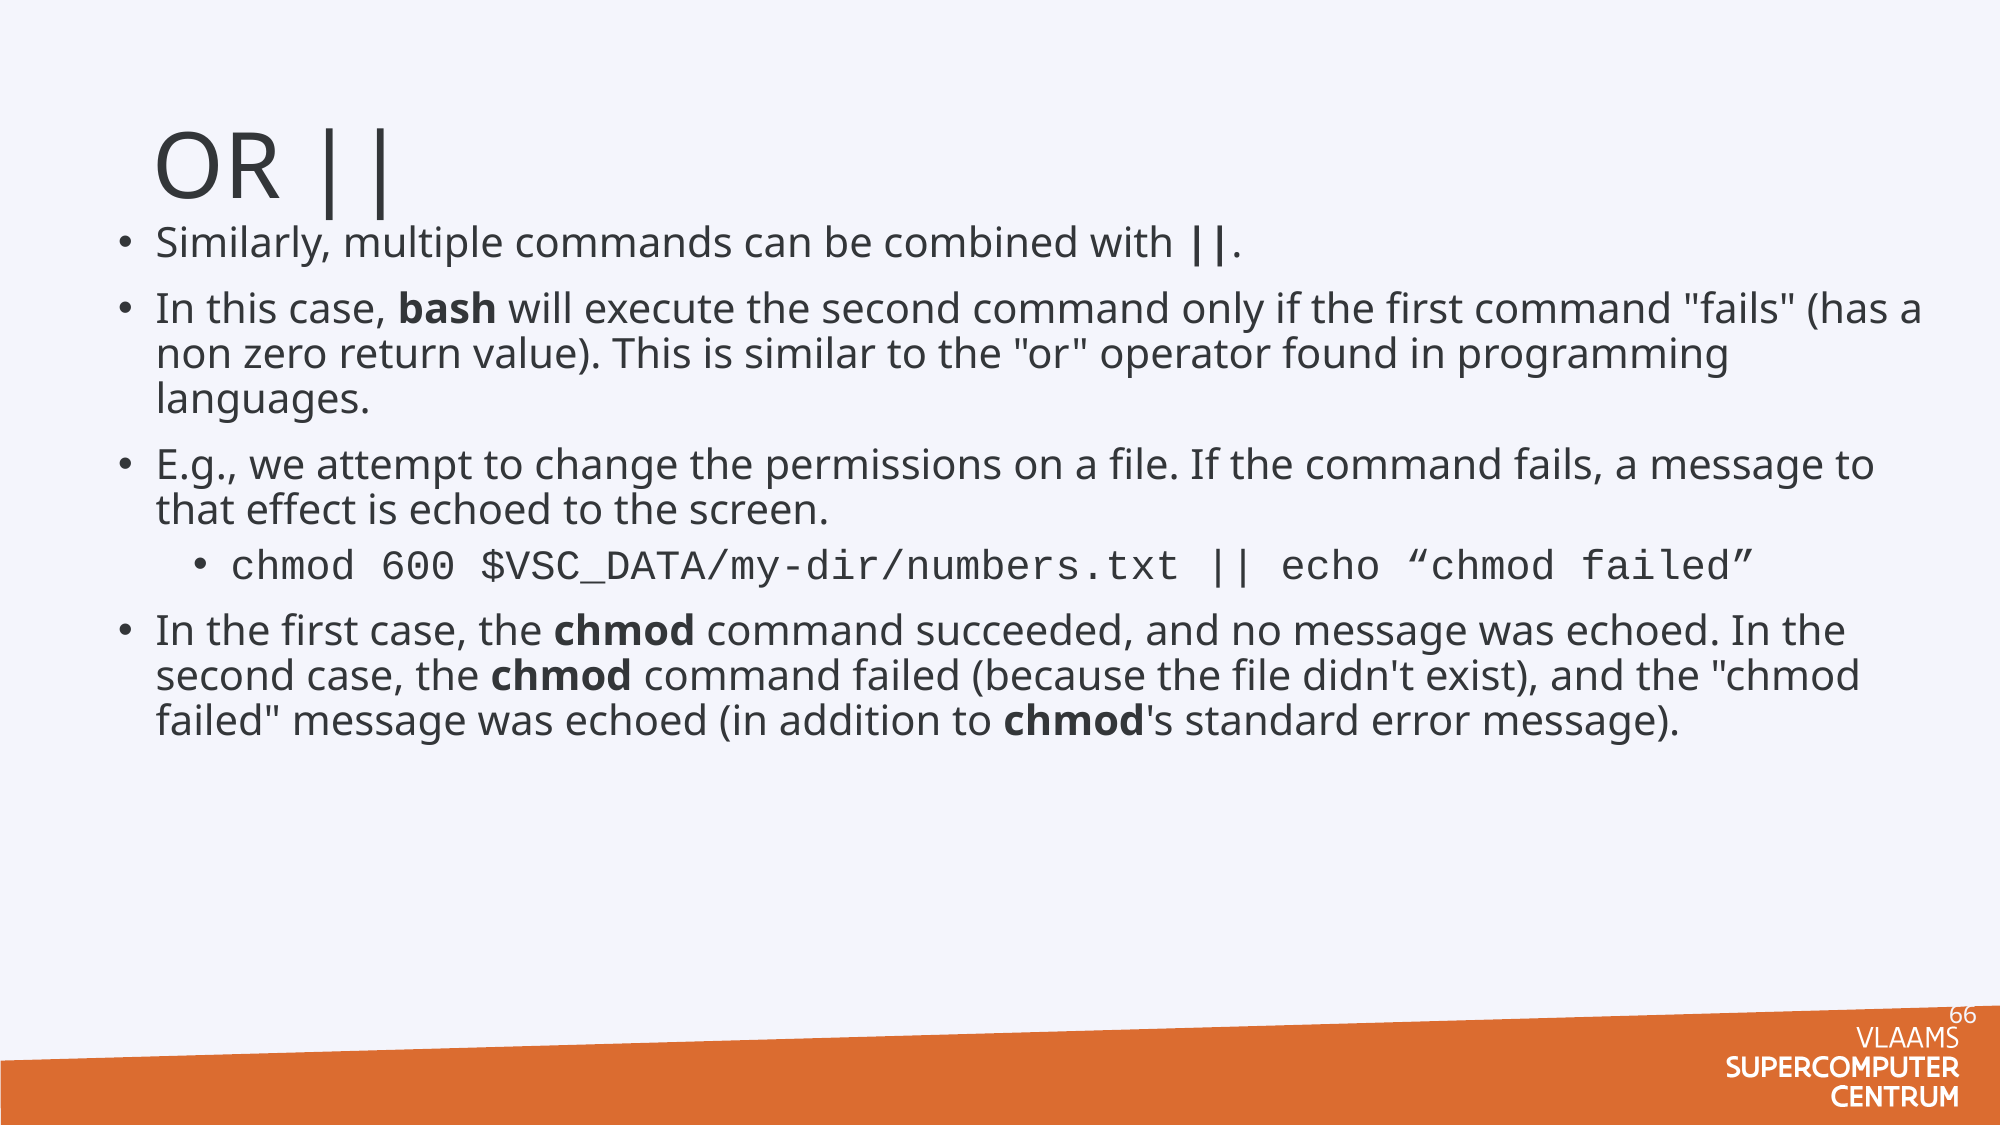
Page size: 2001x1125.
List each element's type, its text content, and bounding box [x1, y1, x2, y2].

picture [1725, 1021, 1960, 1117]
slide_number 66 [1787, 992, 1993, 1040]
list Similarly, multiple commands can be combined with ||. In this case, bash will execute the second command only if the first command "fails" (has a non zero return value). This is similar to the "or" operator found in programming languages. E.g., we attempt to change the permissions on a file. If the command fails, a message to that effect is echoed to the screen. chmod 600 $VSC_DATA/my-dir/numbers.txt || echo “chmod failed” In the first case, the chmod command succeeded, and no message was echoed. In the second case, the chmod command failed (because the file didn't exist), and the "chmod failed" message was echoed (in addition to chmod's standard error message). [118, 221, 1941, 948]
title OR || [137, 59, 1863, 221]
